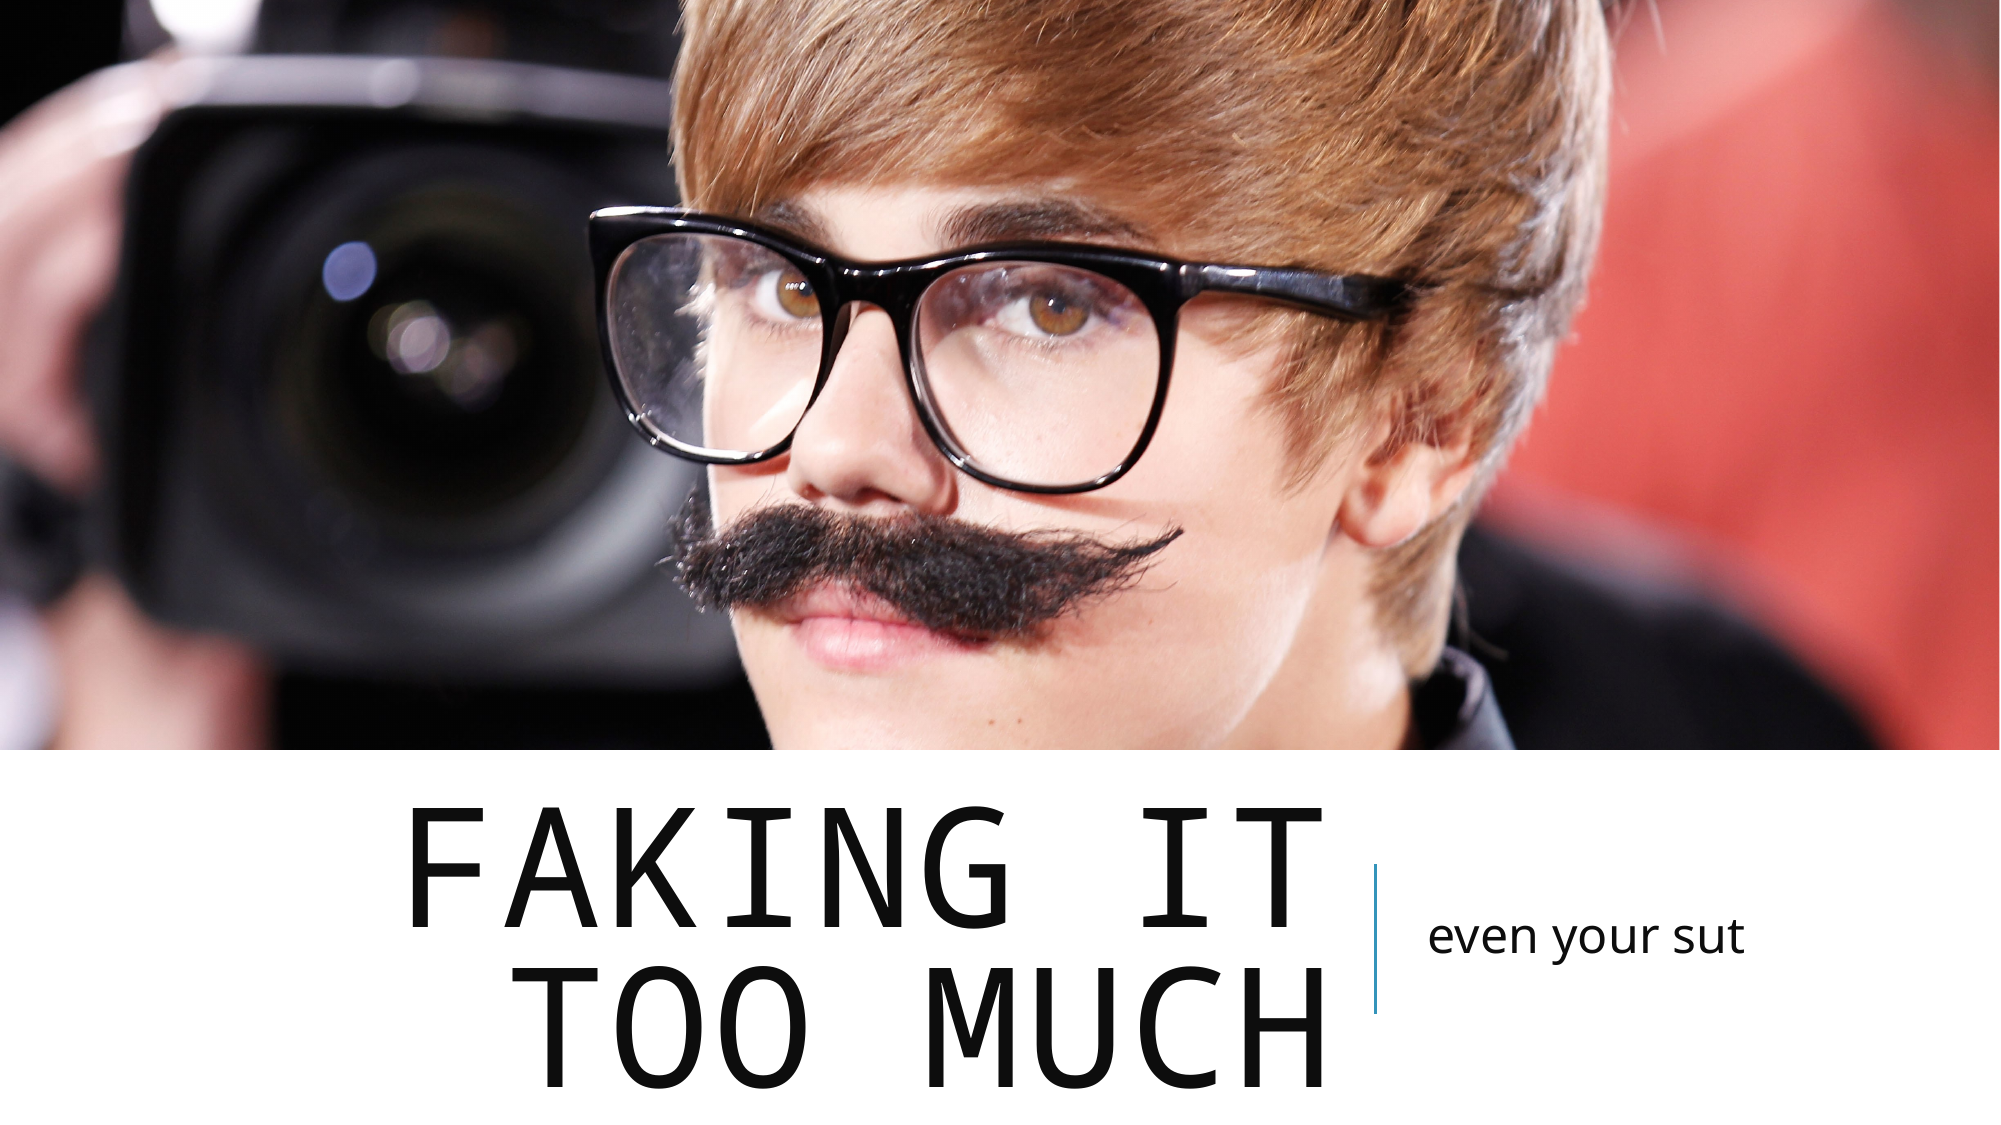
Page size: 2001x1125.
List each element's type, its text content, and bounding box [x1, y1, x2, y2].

list even your sut [1412, 813, 1938, 1054]
title Faking it too much [75, 832, 1350, 1088]
picture [0, 0, 2000, 751]
